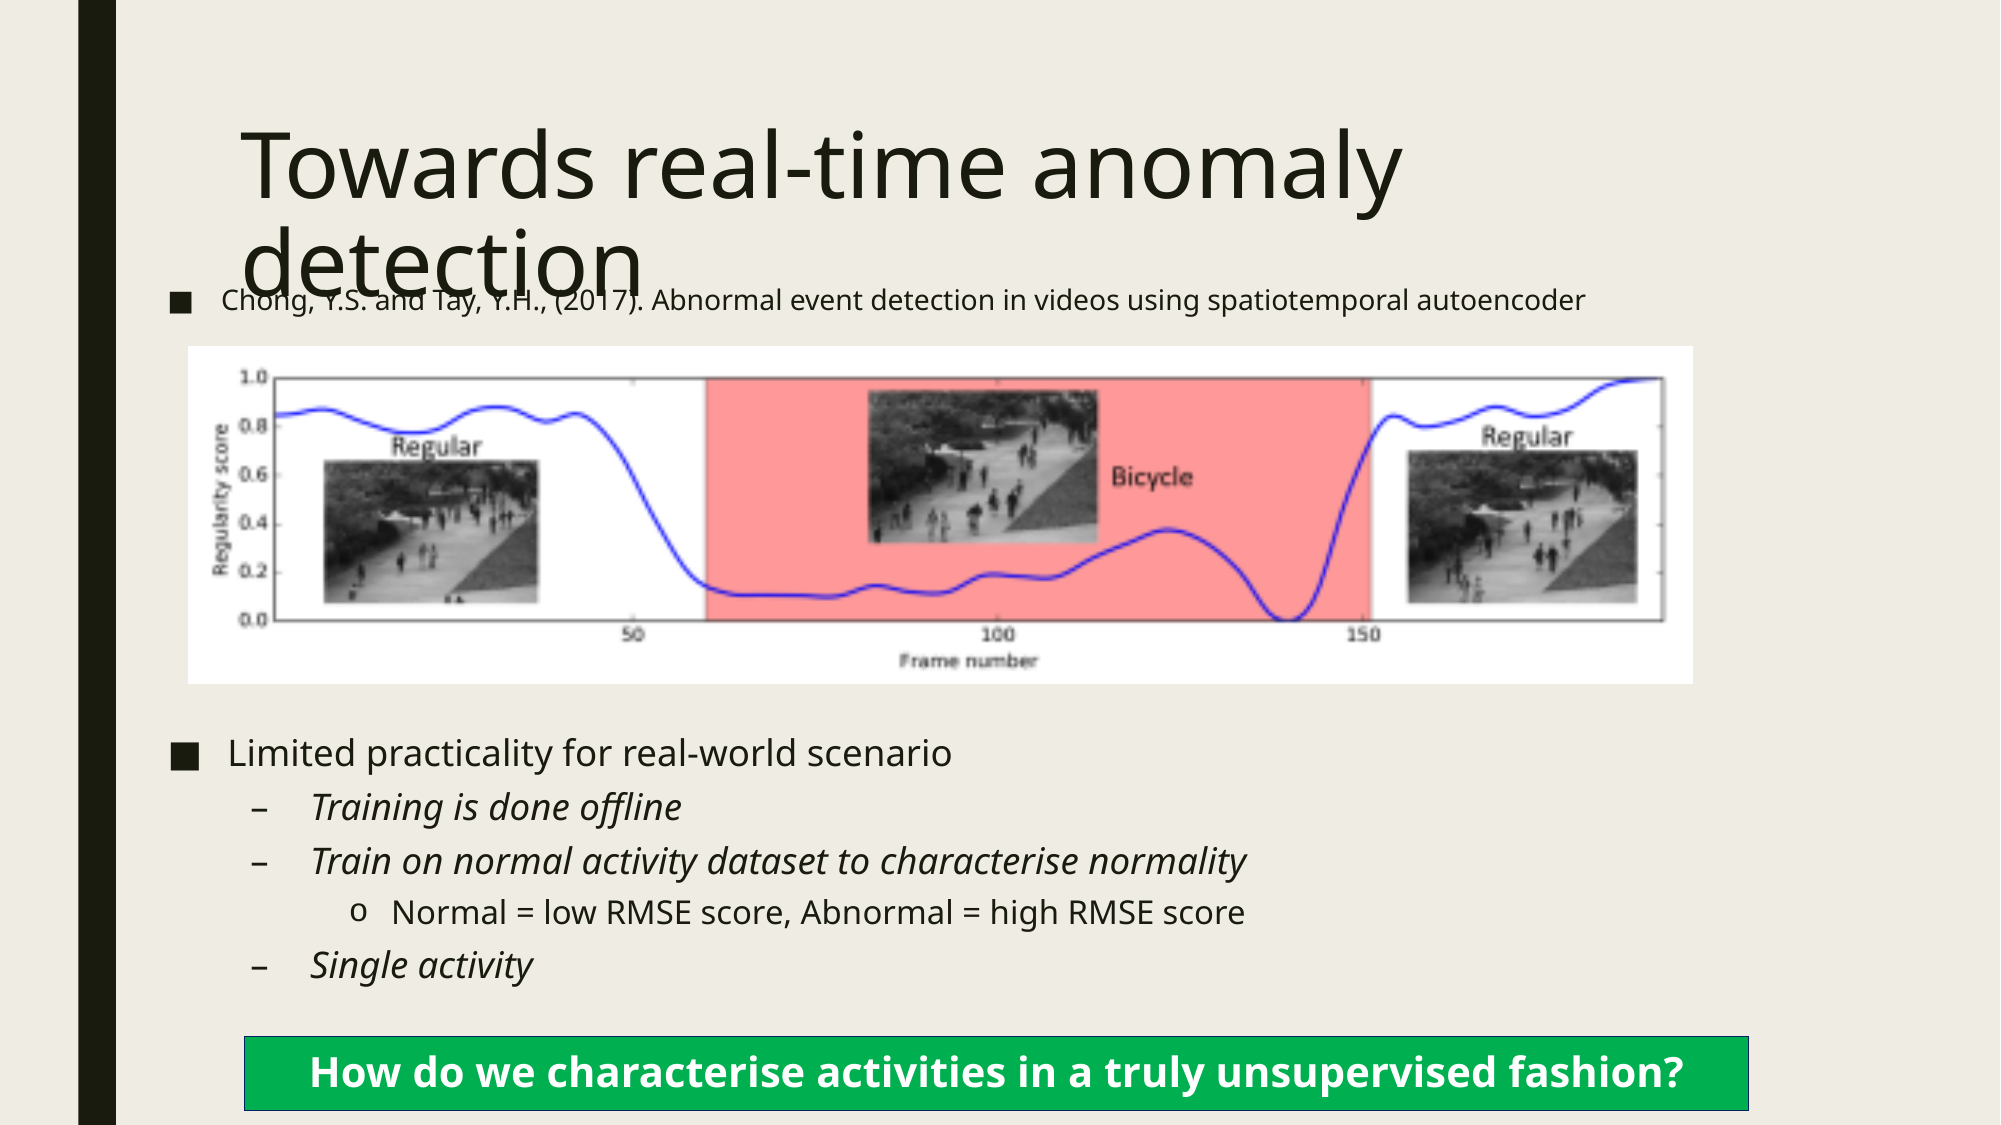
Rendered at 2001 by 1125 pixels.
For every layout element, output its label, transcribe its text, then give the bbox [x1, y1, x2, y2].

title Towards real-time anomaly detection [225, 112, 1800, 357]
text_box Chong, Y.S. and Tay, Y.H., (2017). Abnormal event detection in videos using spatiotemporal autoencoder [152, 277, 1728, 347]
text_box How do we characterise activities in a truly unsupervised fashion? [244, 1036, 1749, 1111]
picture [188, 346, 1693, 684]
list Limited practicality for real-world scenario Training is done offline Train on normal activity dataset to characterise normality Normal = low RMSE score, Abnormal = high RMSE score Single activity [152, 725, 1728, 995]
